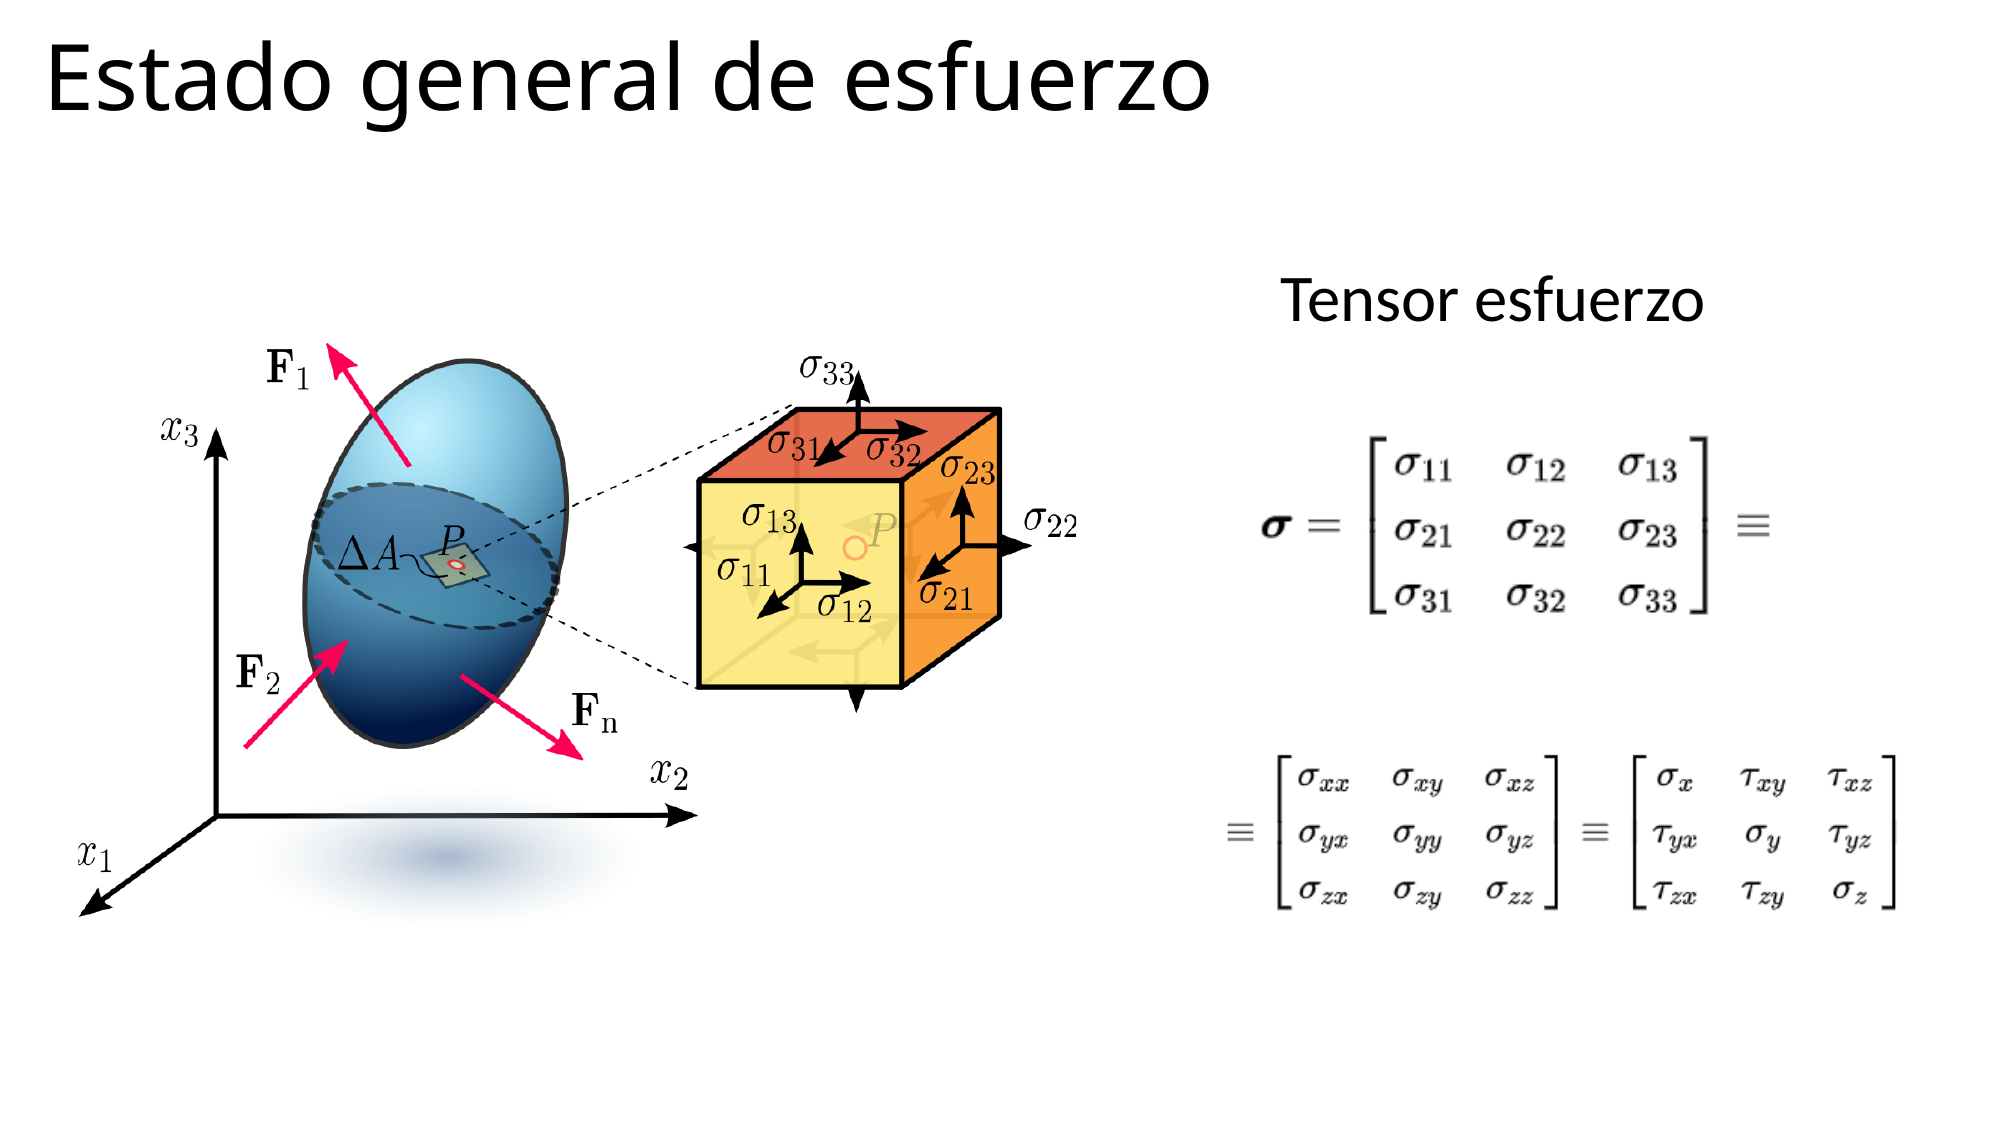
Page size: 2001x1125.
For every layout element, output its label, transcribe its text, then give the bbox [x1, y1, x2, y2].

title Estado general de esfuerzo [28, 0, 1754, 169]
text_box Tensor esfuerzo [1265, 247, 1891, 343]
picture [1250, 408, 1786, 634]
picture [78, 343, 1077, 930]
picture [1217, 722, 1907, 920]
